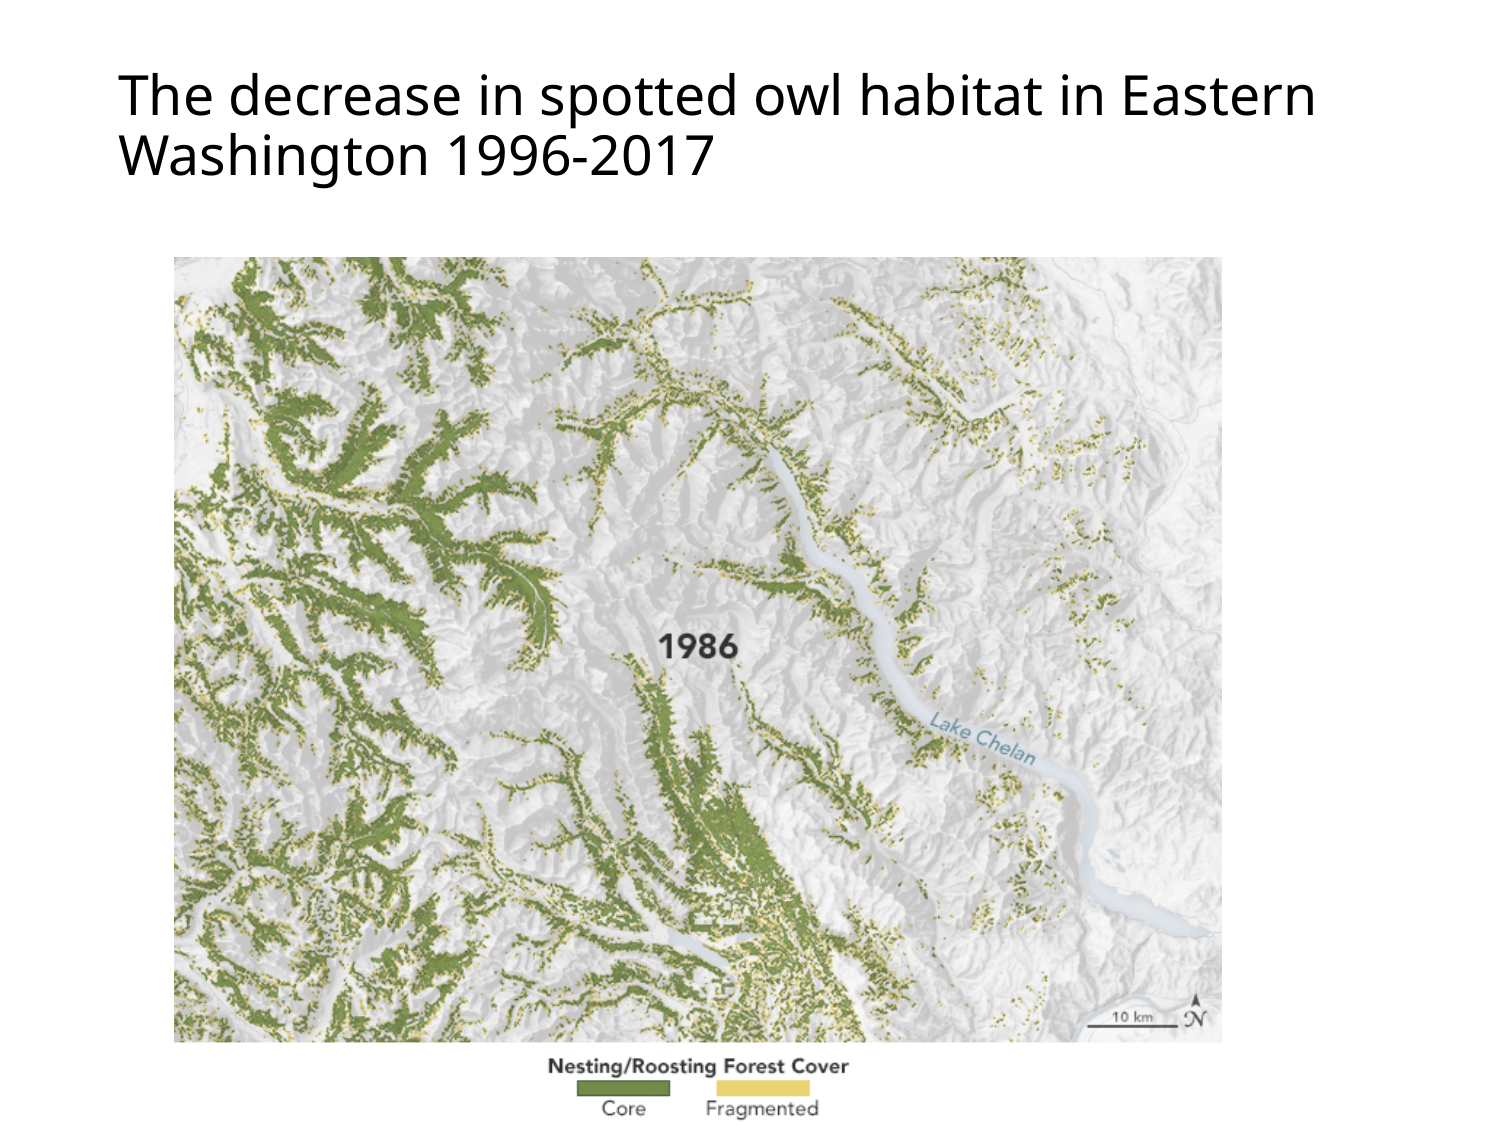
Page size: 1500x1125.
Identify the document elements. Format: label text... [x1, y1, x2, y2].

title The decrease in spotted owl habitat in Eastern Washington 1996-2017 [103, 59, 1397, 278]
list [174, 257, 1222, 1125]
